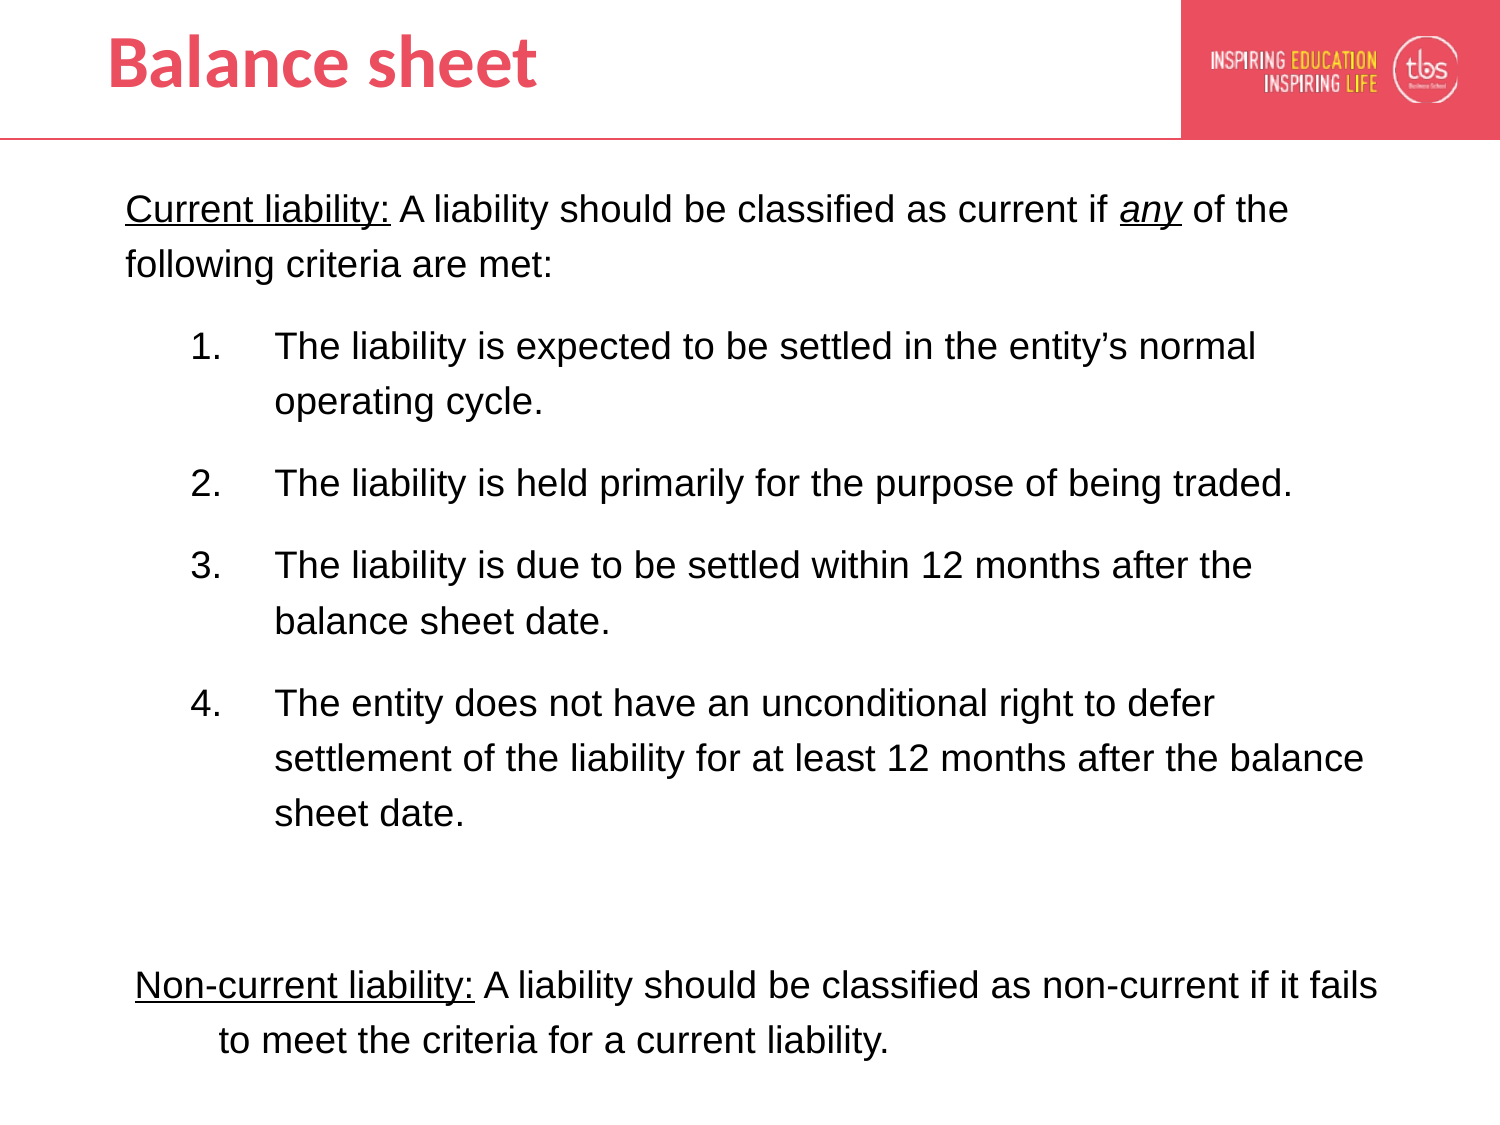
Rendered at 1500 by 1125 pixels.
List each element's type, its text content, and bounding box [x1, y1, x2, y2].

title Balance sheet [18, 11, 1096, 131]
list Current liability: A liability should be classified as current if any of the following criteria are met: The liability is expected to be settled in the entity’s normal operating cycle. The liability is held primarily for the purpose of being traded. The liability is due to be settled within 12 months after the balance sheet date. The entity does not have an unconditional right to defer settlement of the liability for at least 12 months after the balance sheet date. Non-current liability: A liability should be classified as non-current if it fails to meet the criteria for a current liability. [36, 166, 1473, 1072]
